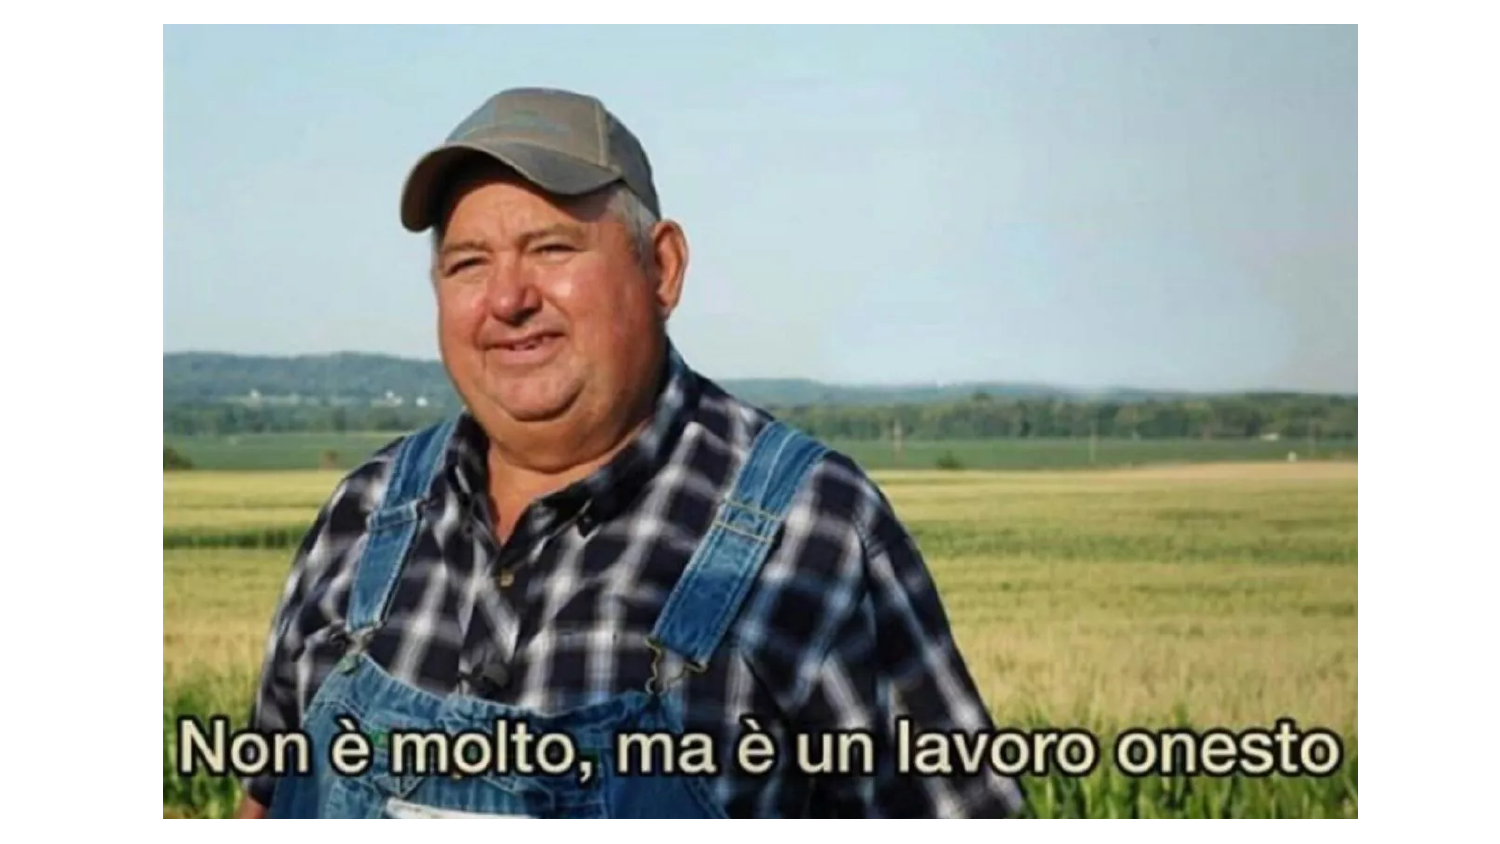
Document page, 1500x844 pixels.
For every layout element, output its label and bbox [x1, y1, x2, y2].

picture [163, 24, 1358, 819]
